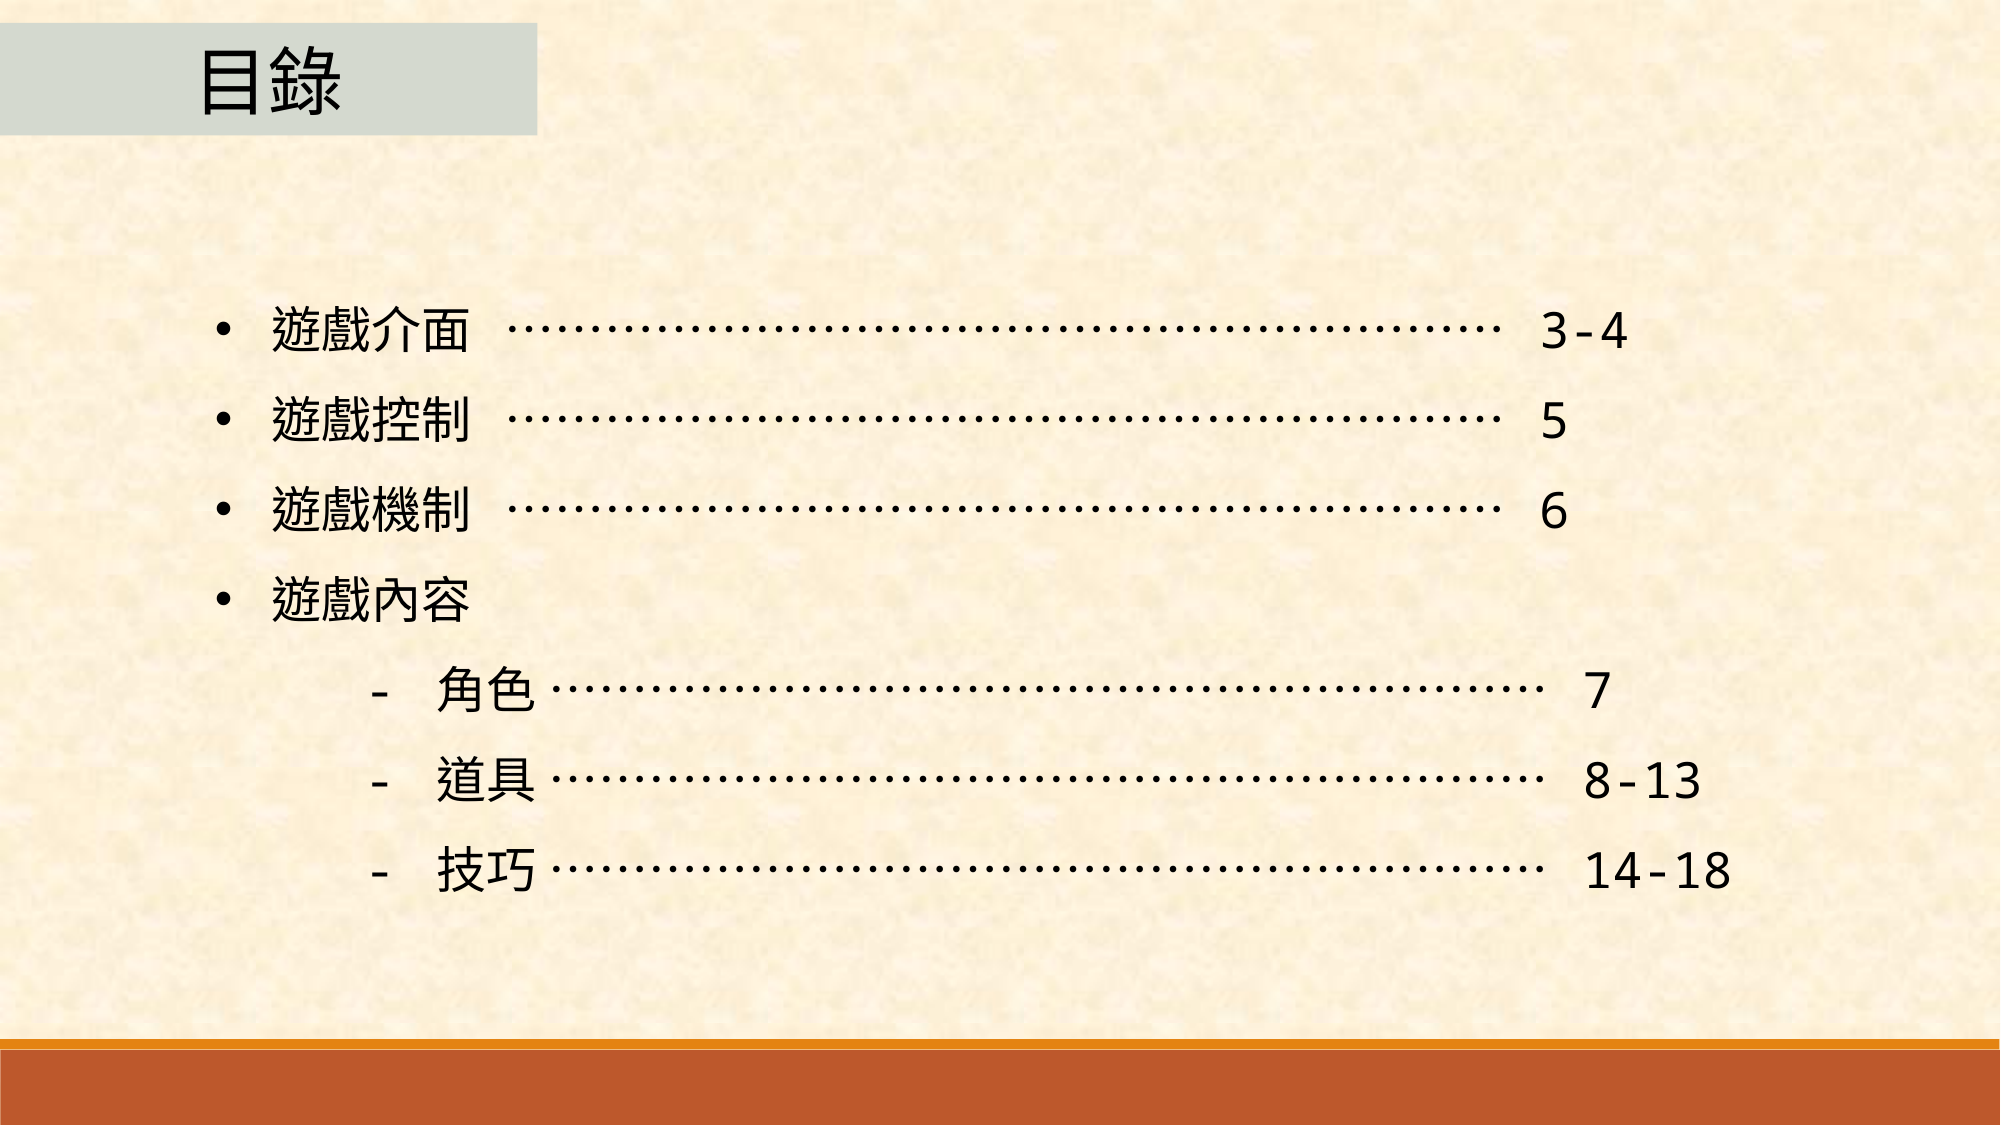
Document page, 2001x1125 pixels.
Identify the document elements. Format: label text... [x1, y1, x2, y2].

text_box 目錄 [0, 22, 539, 137]
picture [0, 0, 2001, 1125]
text_box 遊戲介面 …………………………………………………… 3-4 遊戲控制 …………………………………………………… 5 遊戲機制 …………………………………………………… 6 遊戲內容 - 角色 …………………………………………………… 7 - 道具 …………………………………………………… 8-13 - 技巧 …………………………………………………… 14-18 [200, 260, 1907, 906]
